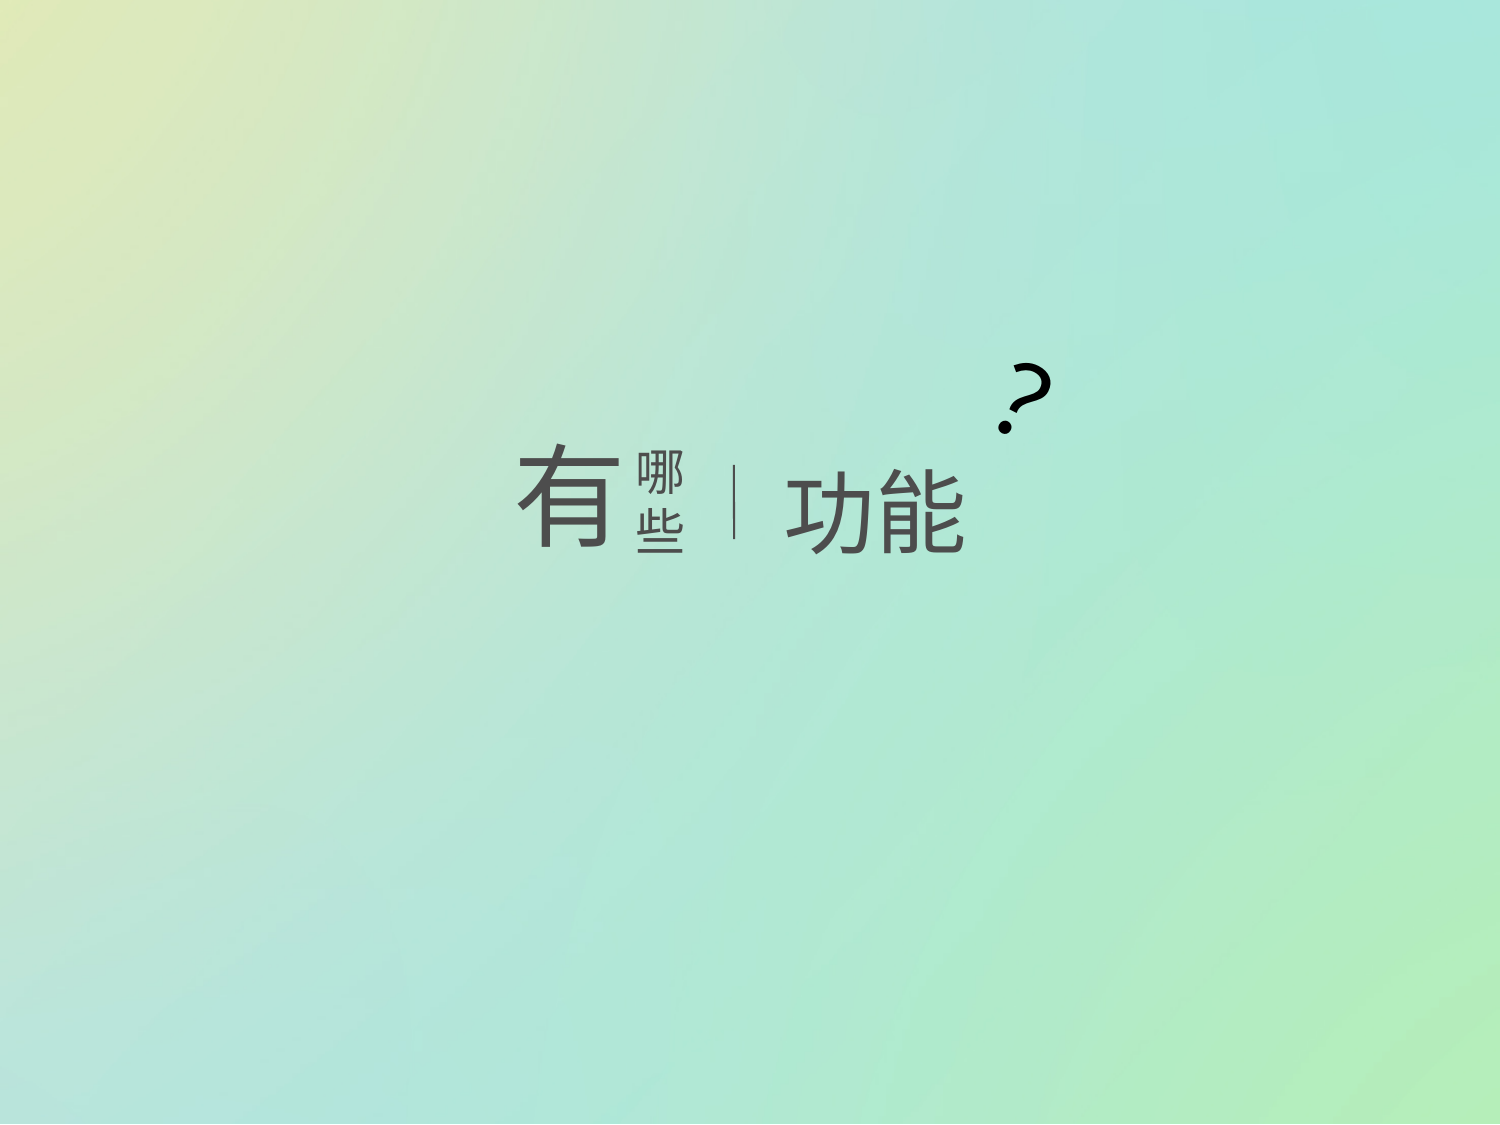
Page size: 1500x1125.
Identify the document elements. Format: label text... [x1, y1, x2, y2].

text_box 能 [861, 447, 983, 573]
text_box 功 [768, 448, 891, 574]
picture [0, 0, 1500, 1124]
text_box 有 [498, 418, 641, 569]
text_box 哪些 [641, 432, 675, 568]
text_box ？ [956, 320, 1134, 500]
